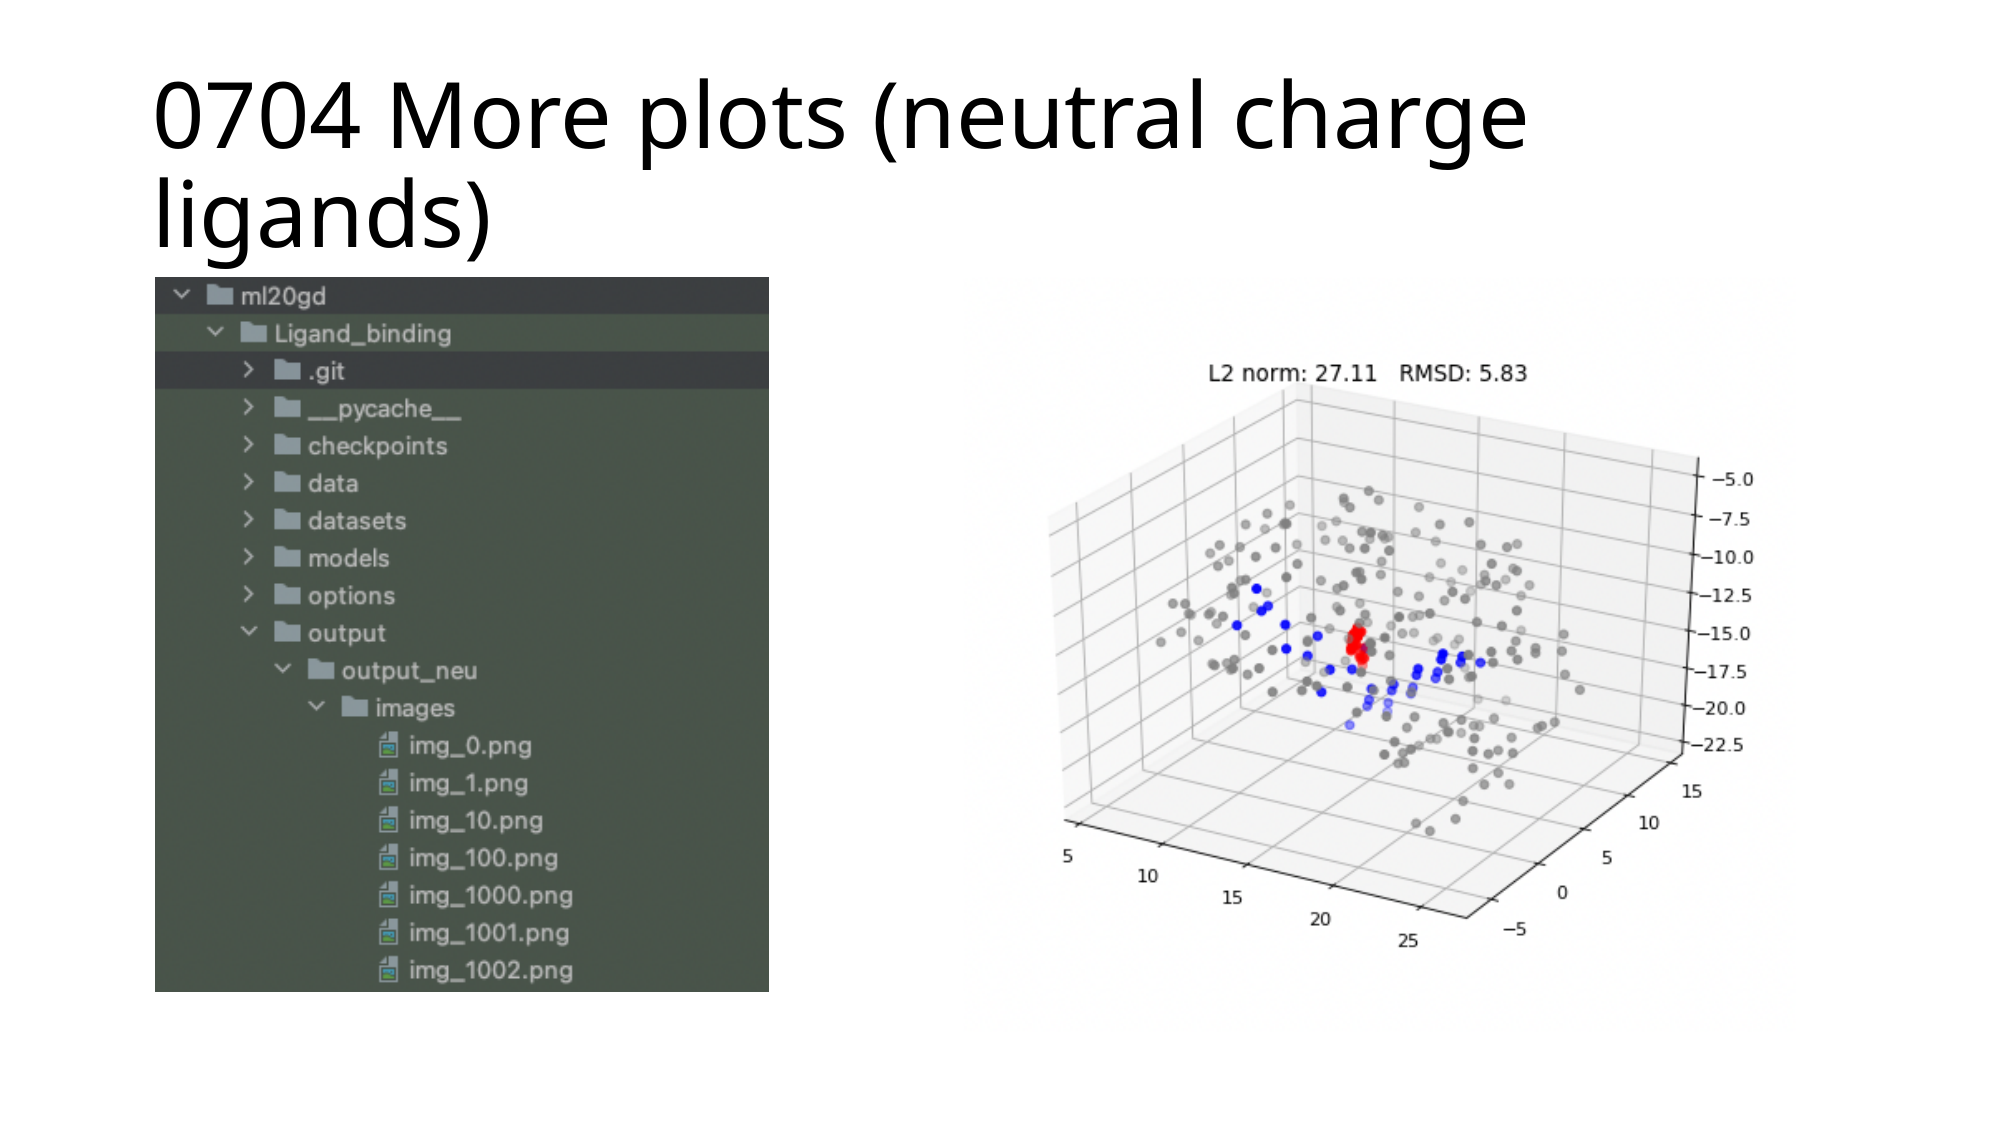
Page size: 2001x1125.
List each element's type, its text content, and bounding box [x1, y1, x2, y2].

title 0704 More plots (neutral charge ligands) [137, 59, 1863, 278]
picture [963, 277, 1796, 1032]
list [155, 277, 769, 992]
